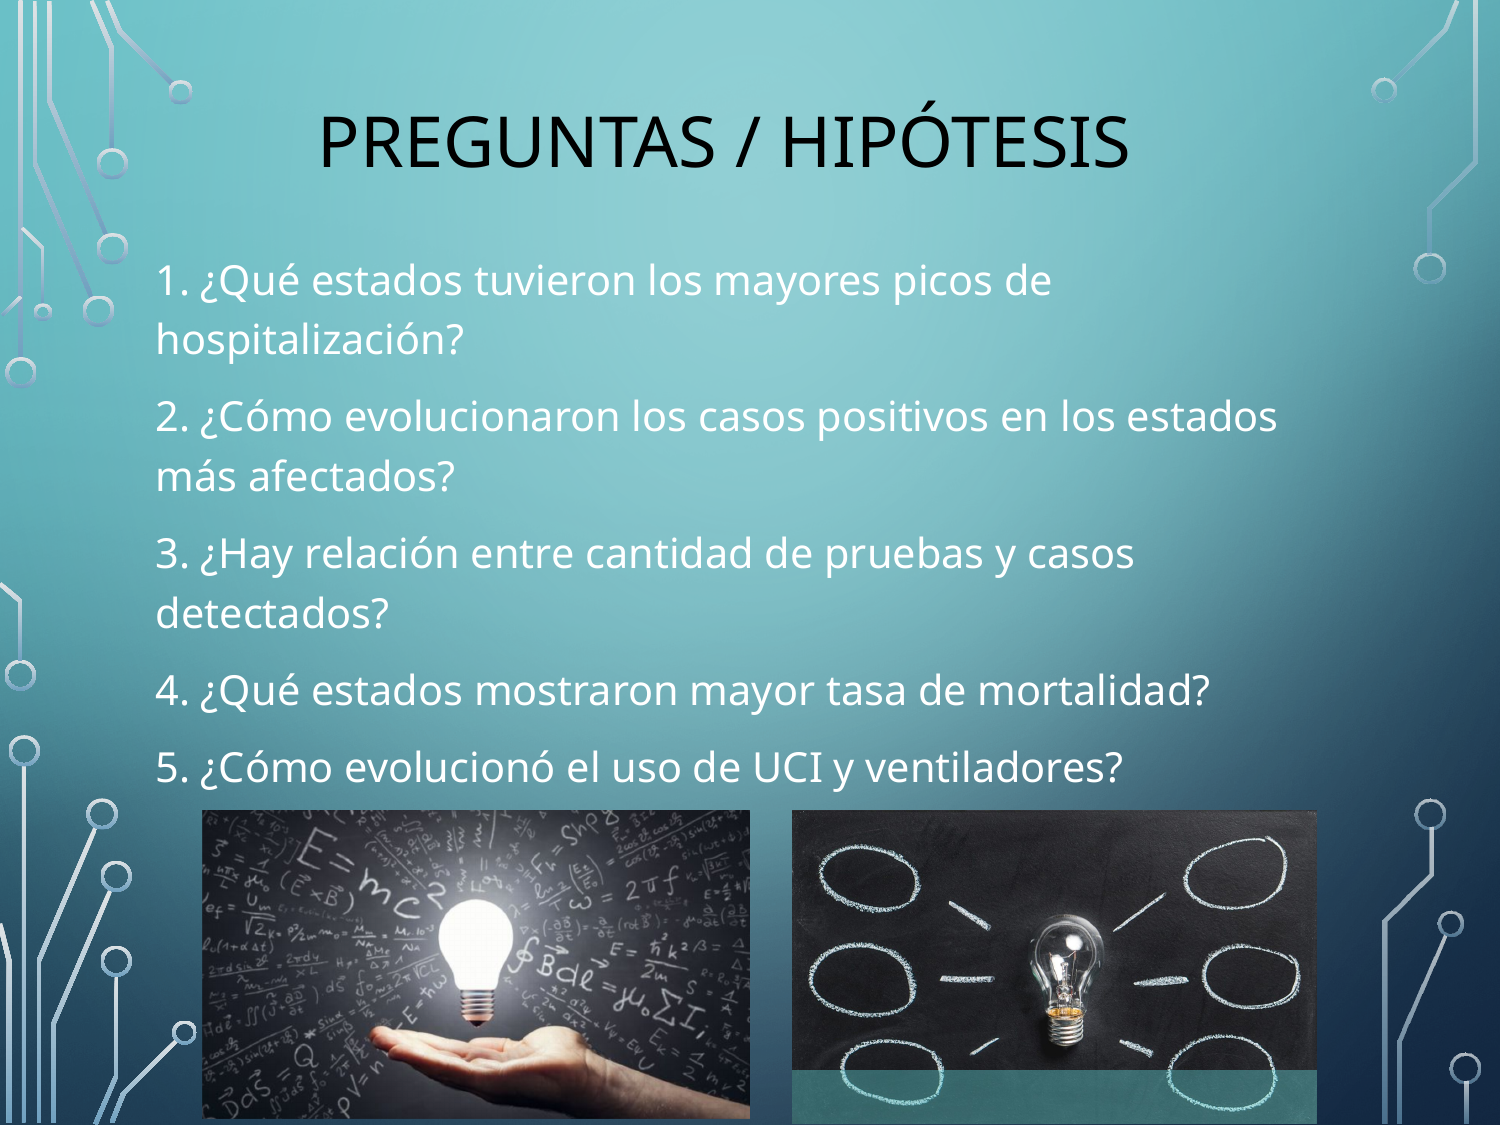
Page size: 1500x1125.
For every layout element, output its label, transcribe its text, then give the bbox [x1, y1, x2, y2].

list 1. ¿Qué estados tuvieron los mayores picos de hospitalización? 2. ¿Cómo evolucionaron los casos positivos en los estados más afectados? 3. ¿Hay relación entre cantidad de pruebas y casos detectados? 4. ¿Qué estados mostraron mayor tasa de mortalidad? 5. ¿Cómo evolucionó el uso de UCI y ventiladores? [140, 236, 1360, 800]
picture [792, 810, 1317, 1125]
text_box [725, 537, 775, 588]
title Preguntas / Hipótesis [300, 61, 1150, 229]
picture [202, 810, 751, 1119]
